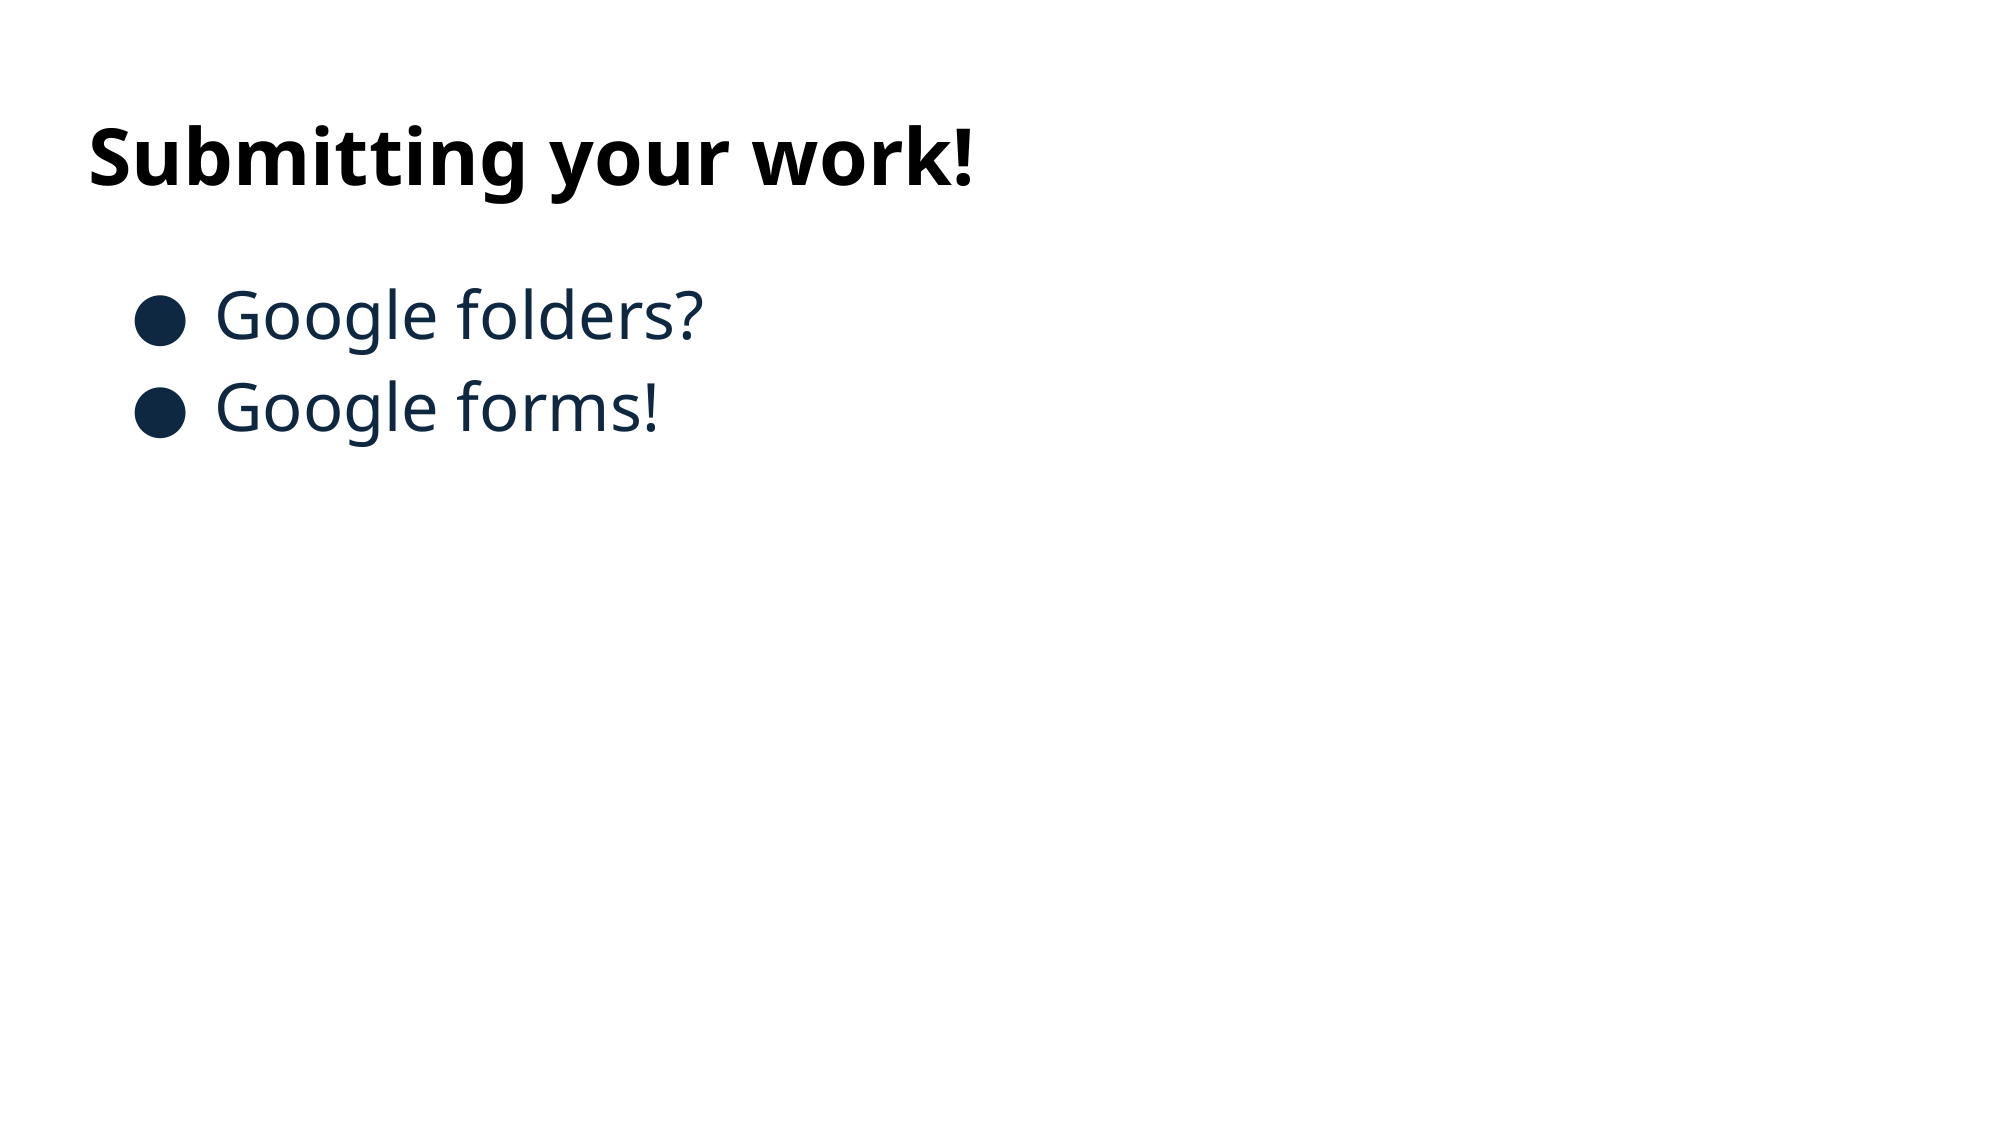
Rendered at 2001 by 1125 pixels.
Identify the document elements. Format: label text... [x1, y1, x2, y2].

text_box Google folders? Google forms! [94, 241, 1906, 466]
title Submitting your work! [68, 97, 1932, 223]
